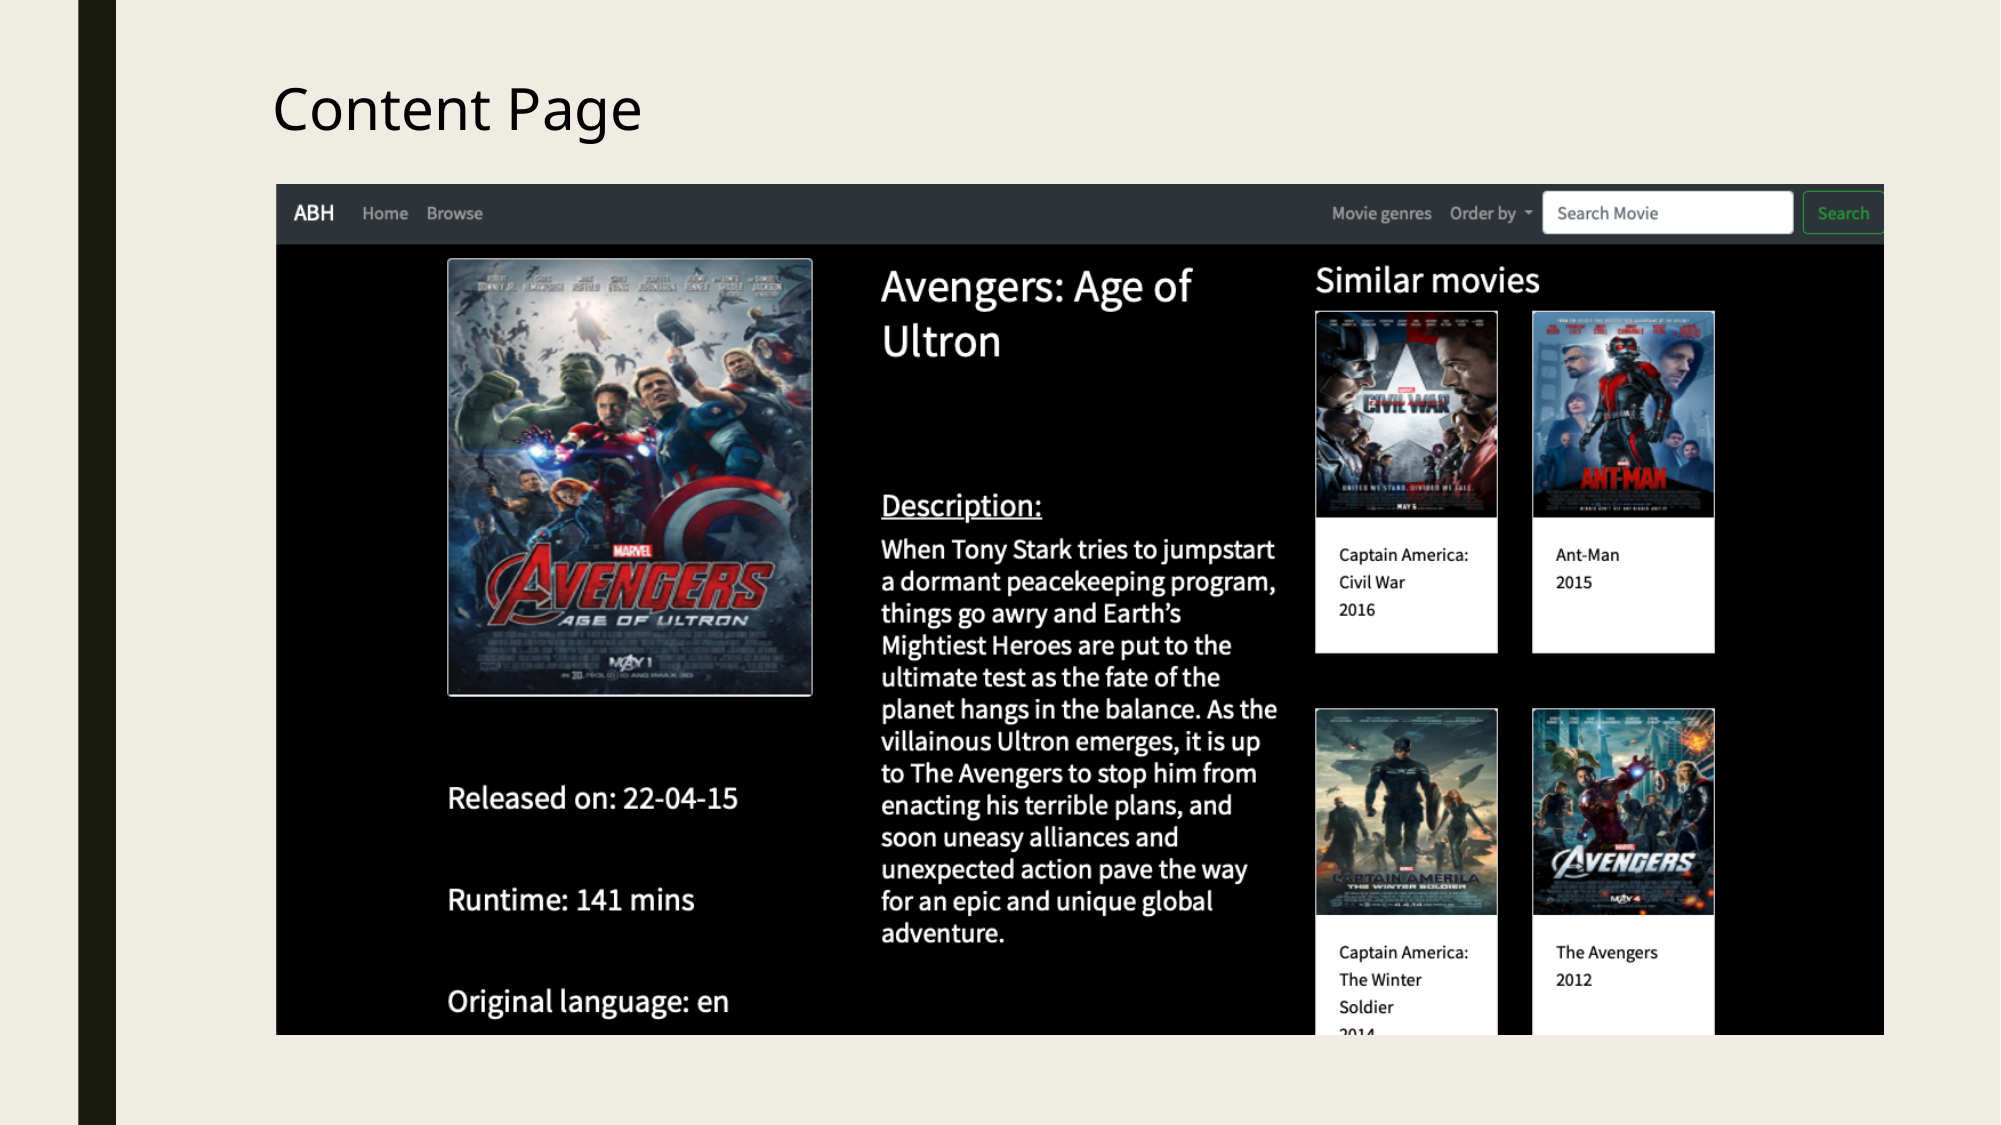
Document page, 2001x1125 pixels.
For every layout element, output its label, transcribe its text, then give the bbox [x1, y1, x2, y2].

picture [276, 184, 1884, 1035]
text_box Content Page [258, 65, 658, 150]
